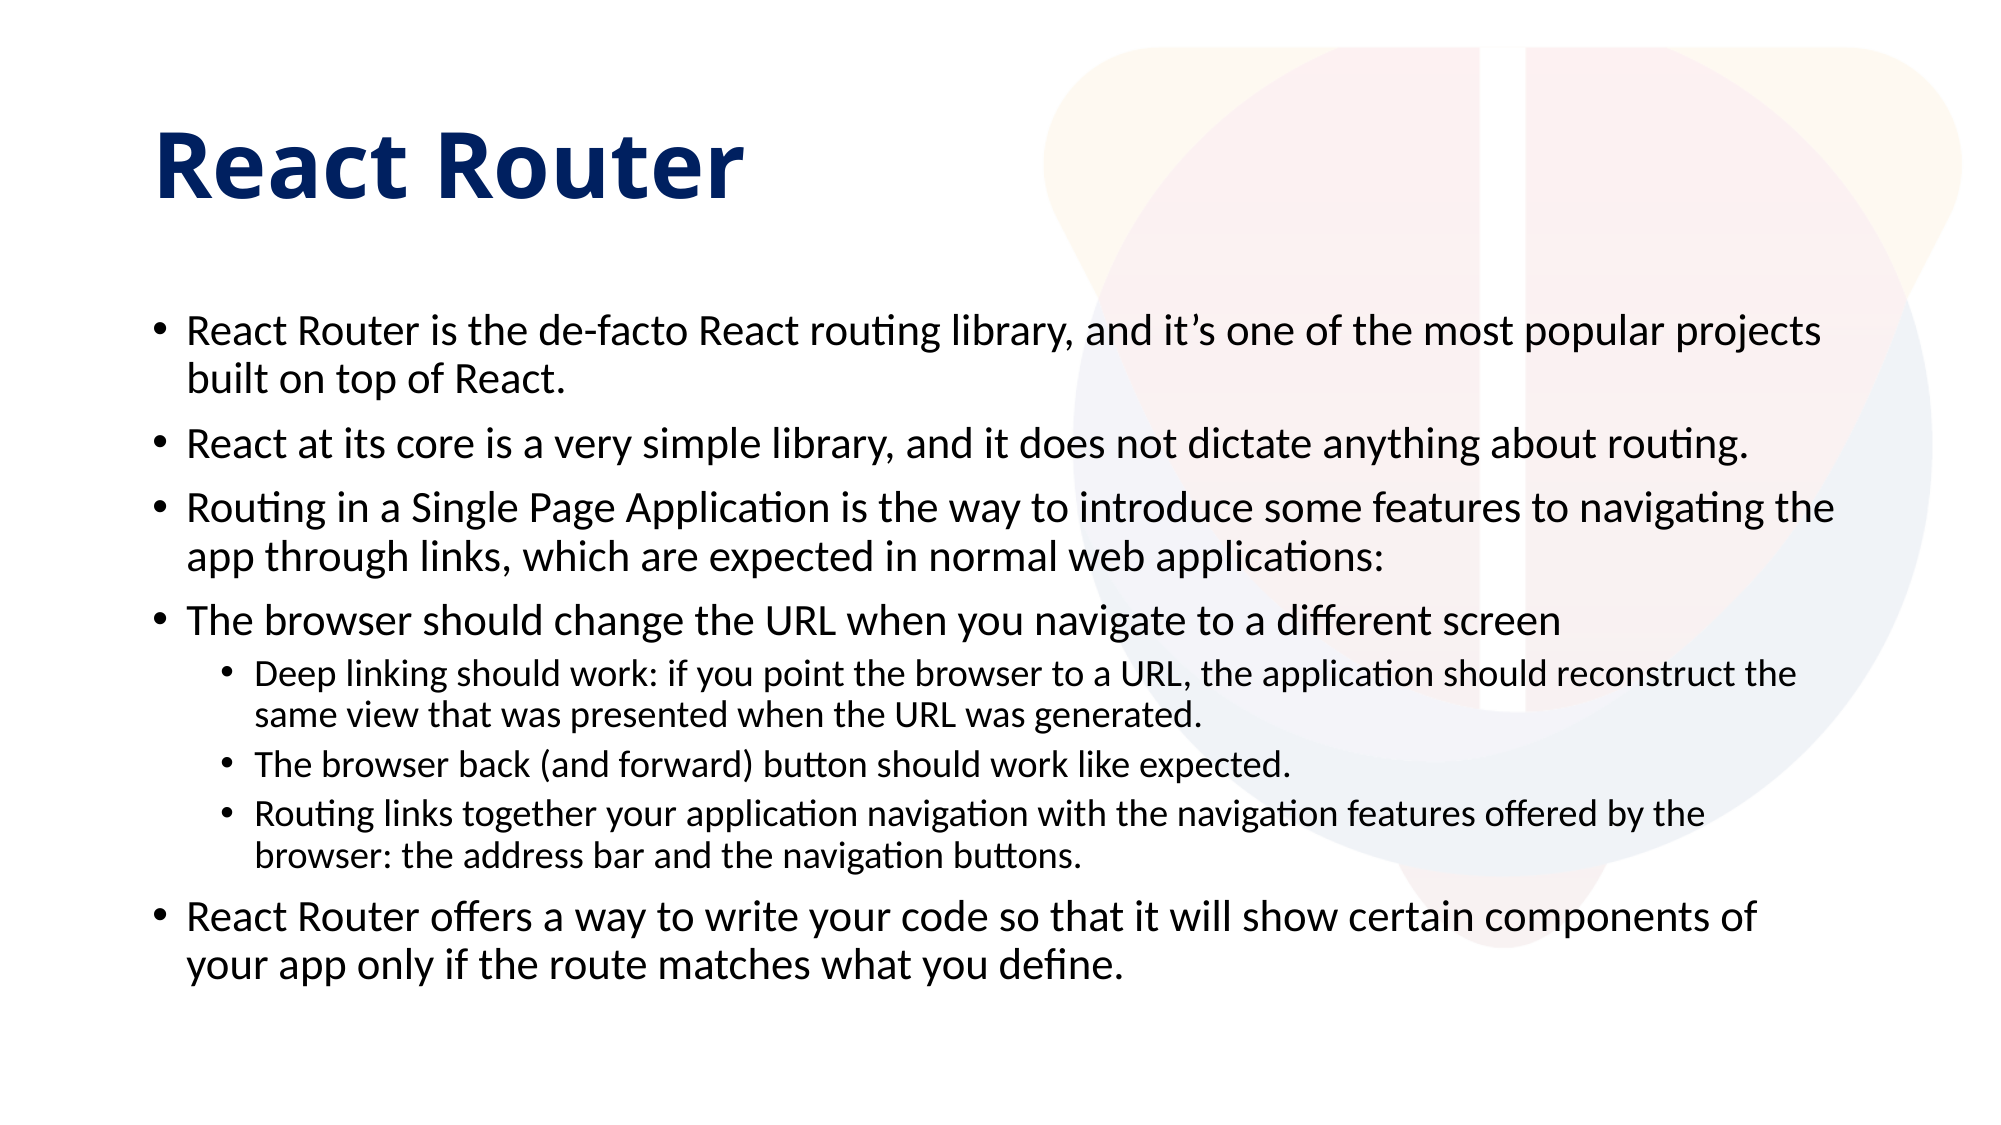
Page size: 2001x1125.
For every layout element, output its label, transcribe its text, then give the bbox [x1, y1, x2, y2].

title React Router [137, 59, 1863, 278]
list React Router is the de-facto React routing library, and it’s one of the most popular projects built on top of React. React at its core is a very simple library, and it does not dictate anything about routing. Routing in a Single Page Application is the way to introduce some features to navigating the app through links, which are expected in normal web applications: The browser should change the URL when you navigate to a different screen Deep linking should work: if you point the browser to a URL, the application should reconstruct the same view that was presented when the URL was generated. The browser back (and forward) button should work like expected. Routing links together your application navigation with the navigation features offered by the browser: the address bar and the navigation buttons. React Router offers a way to write your code so that it will show certain components of your app only if the route matches what you define. [137, 299, 1863, 1014]
